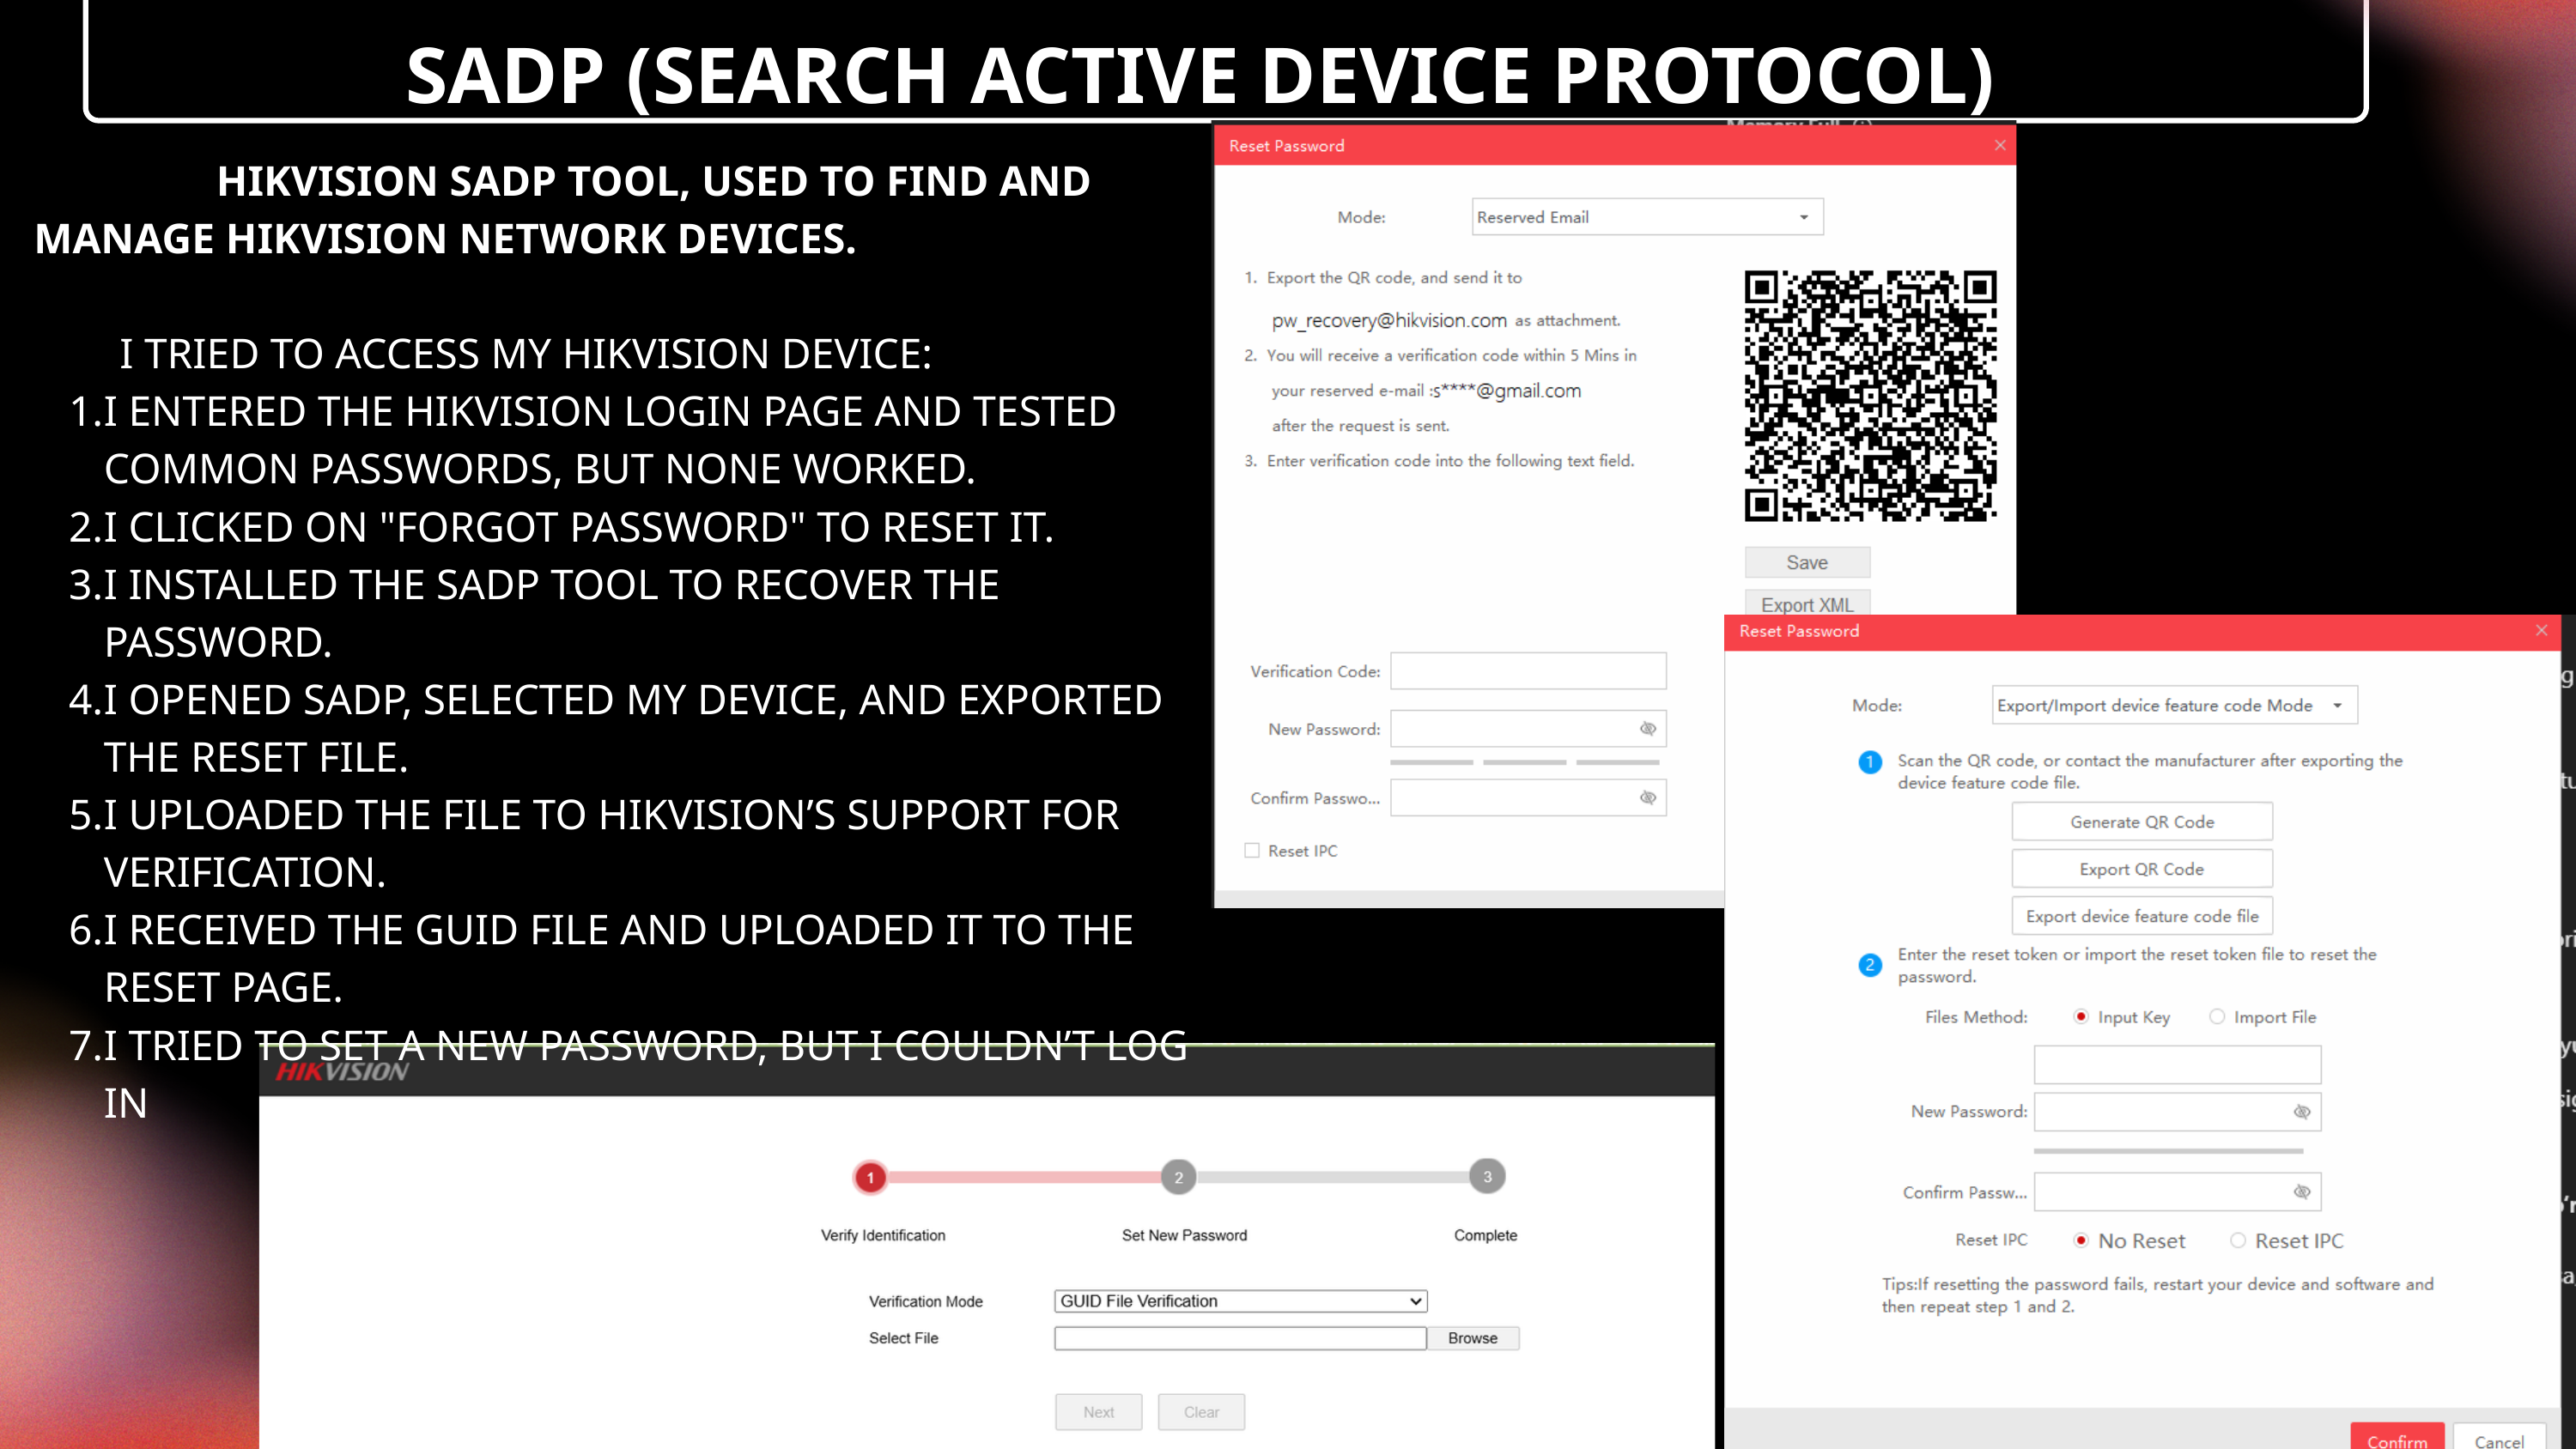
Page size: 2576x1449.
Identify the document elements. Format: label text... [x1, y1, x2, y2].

text_box [1211, 130, 2017, 908]
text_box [85, 0, 2367, 121]
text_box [1155, 1207, 1421, 1304]
text_box [258, 1043, 1716, 1449]
text_box [1724, 615, 2576, 1449]
text_box HIKVISION SADP TOOL, USED TO FIND AND MANAGE HIKVISION NETWORK DEVICES. I TRIED TO ACCESS MY HIKVISION DEVICE: I ENTERED THE HIKVISION LOGIN PAGE AND TESTED COMMON PASSWORDS, BUT NONE WORKED. I CLICKED ON "FORGOT PASSWORD" TO RESET IT. I INSTALLED THE SADP TOOL TO RECOVER THE PASSWORD. I OPENED SADP, SELECTED MY DEVICE, AND EXPORTED THE RESET FILE. I UPLOADED THE FILE TO HIKVISION’S SUPPORT FOR VERIFICATION. I RECEIVED THE GUID FILE AND UPLOADED IT TO THE RESET PAGE. I TRIED TO SET A NEW PASSWORD, BUT I COULDN’T LOG IN [33, 147, 1212, 1184]
text_box [0, 948, 258, 1449]
text_box [2141, 0, 2576, 523]
